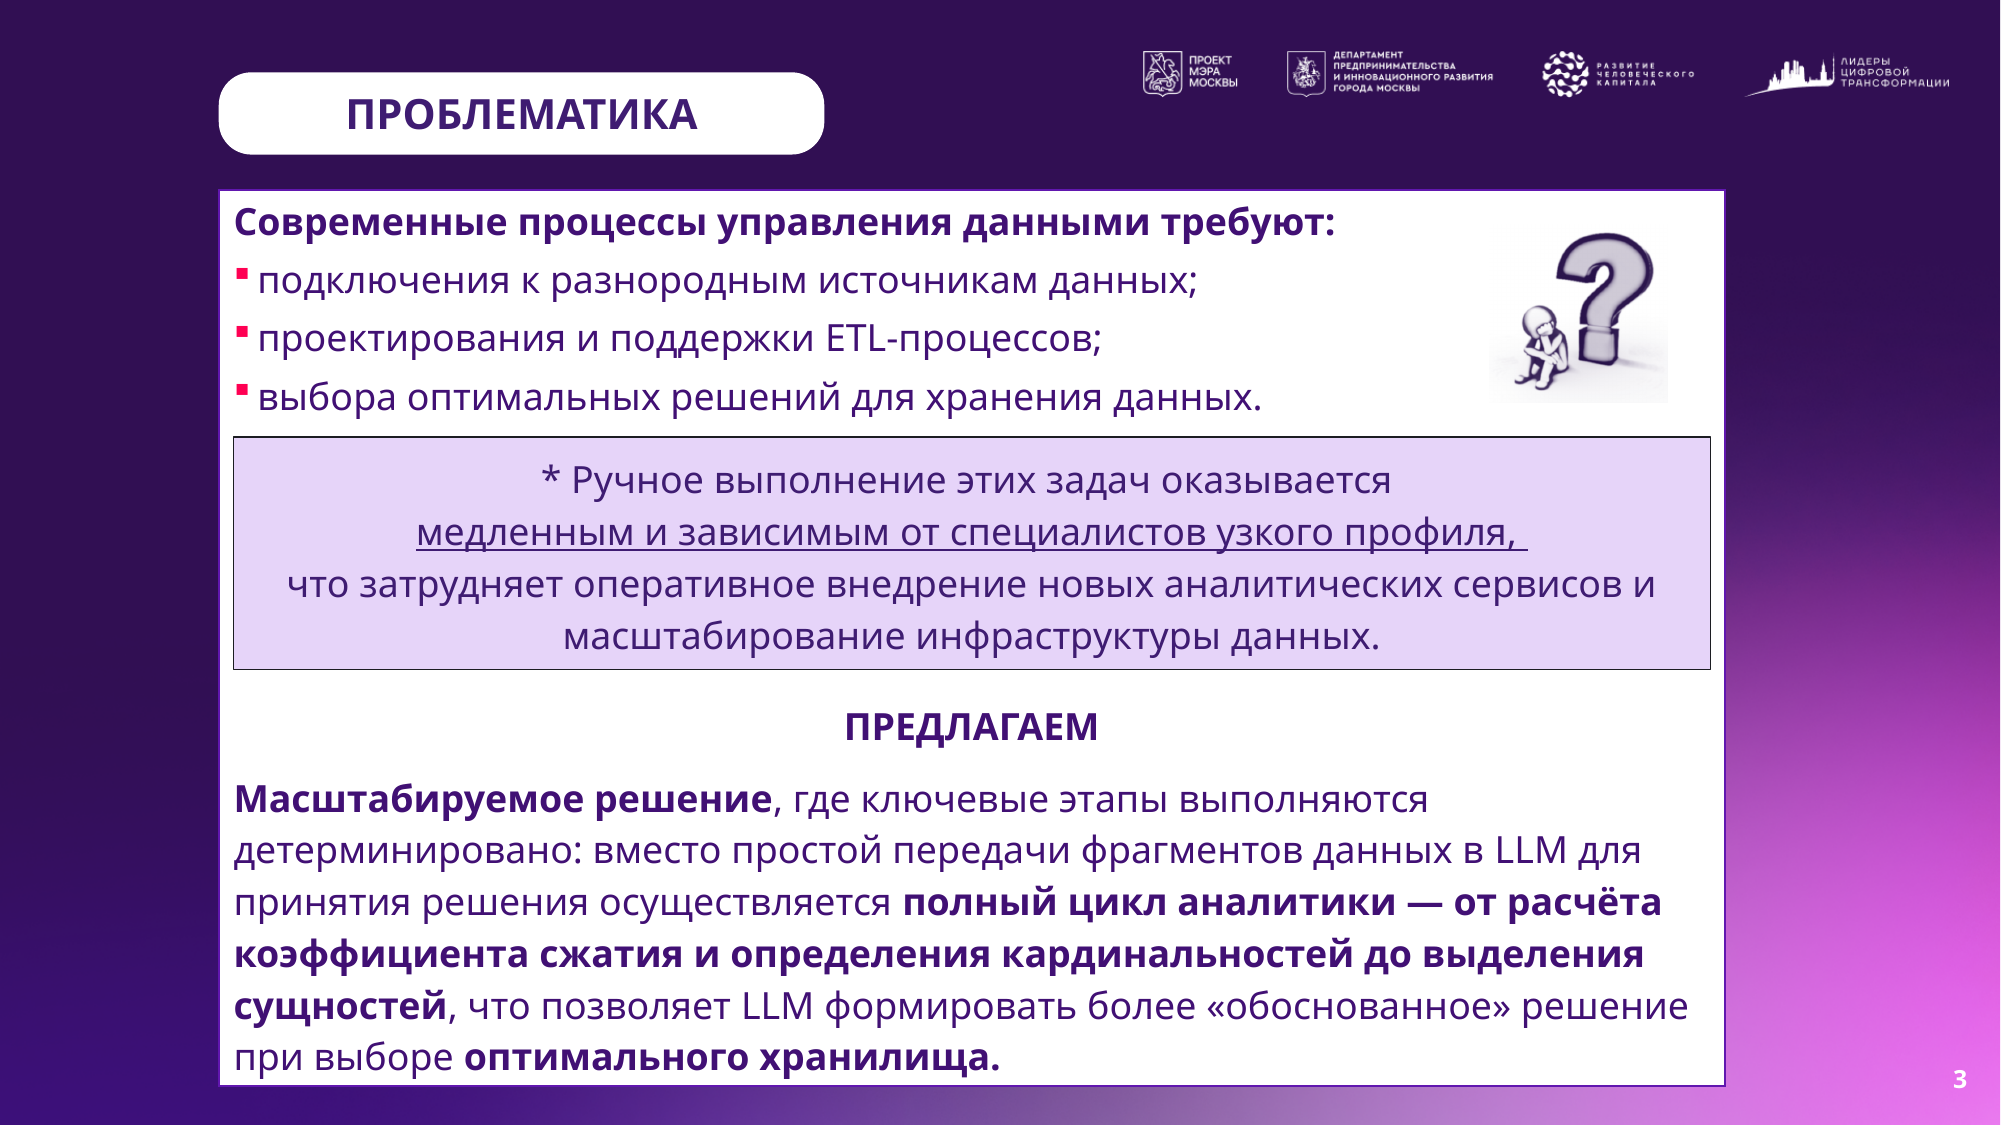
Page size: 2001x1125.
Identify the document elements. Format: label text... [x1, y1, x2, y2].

text_box 3 [1918, 1056, 1983, 1105]
text_box ПРОБЛЕМАТИКА [218, 72, 825, 155]
picture [0, 0, 2001, 1125]
text_box Современные процессы управления данными требуют: подключения к разнородным источникам данных; проектирования и поддержки ETL-процессов; выбора оптимальных решений для хранения данных. ПРЕДЛАГАЕМ Масштабируемое решение, где ключевые этапы выполняются детерминировано: вместо простой передачи фрагментов данных в LLM для принятия решения осуществляется полный цикл аналитики — от расчёта коэффициента сжатия и определения кардинальностей до выделения сущностей, что позволяет LLM формировать более «обоснованное» решение при выборе оптимального хранилища. [218, 189, 1726, 1087]
text_box * Ручное выполнение этих задач оказывается медленным и зависимым от специалистов узкого профиля, что затрудняет оперативное внедрение новых аналитических сервисов и масштабирование инфраструктуры данных. [233, 436, 1711, 670]
